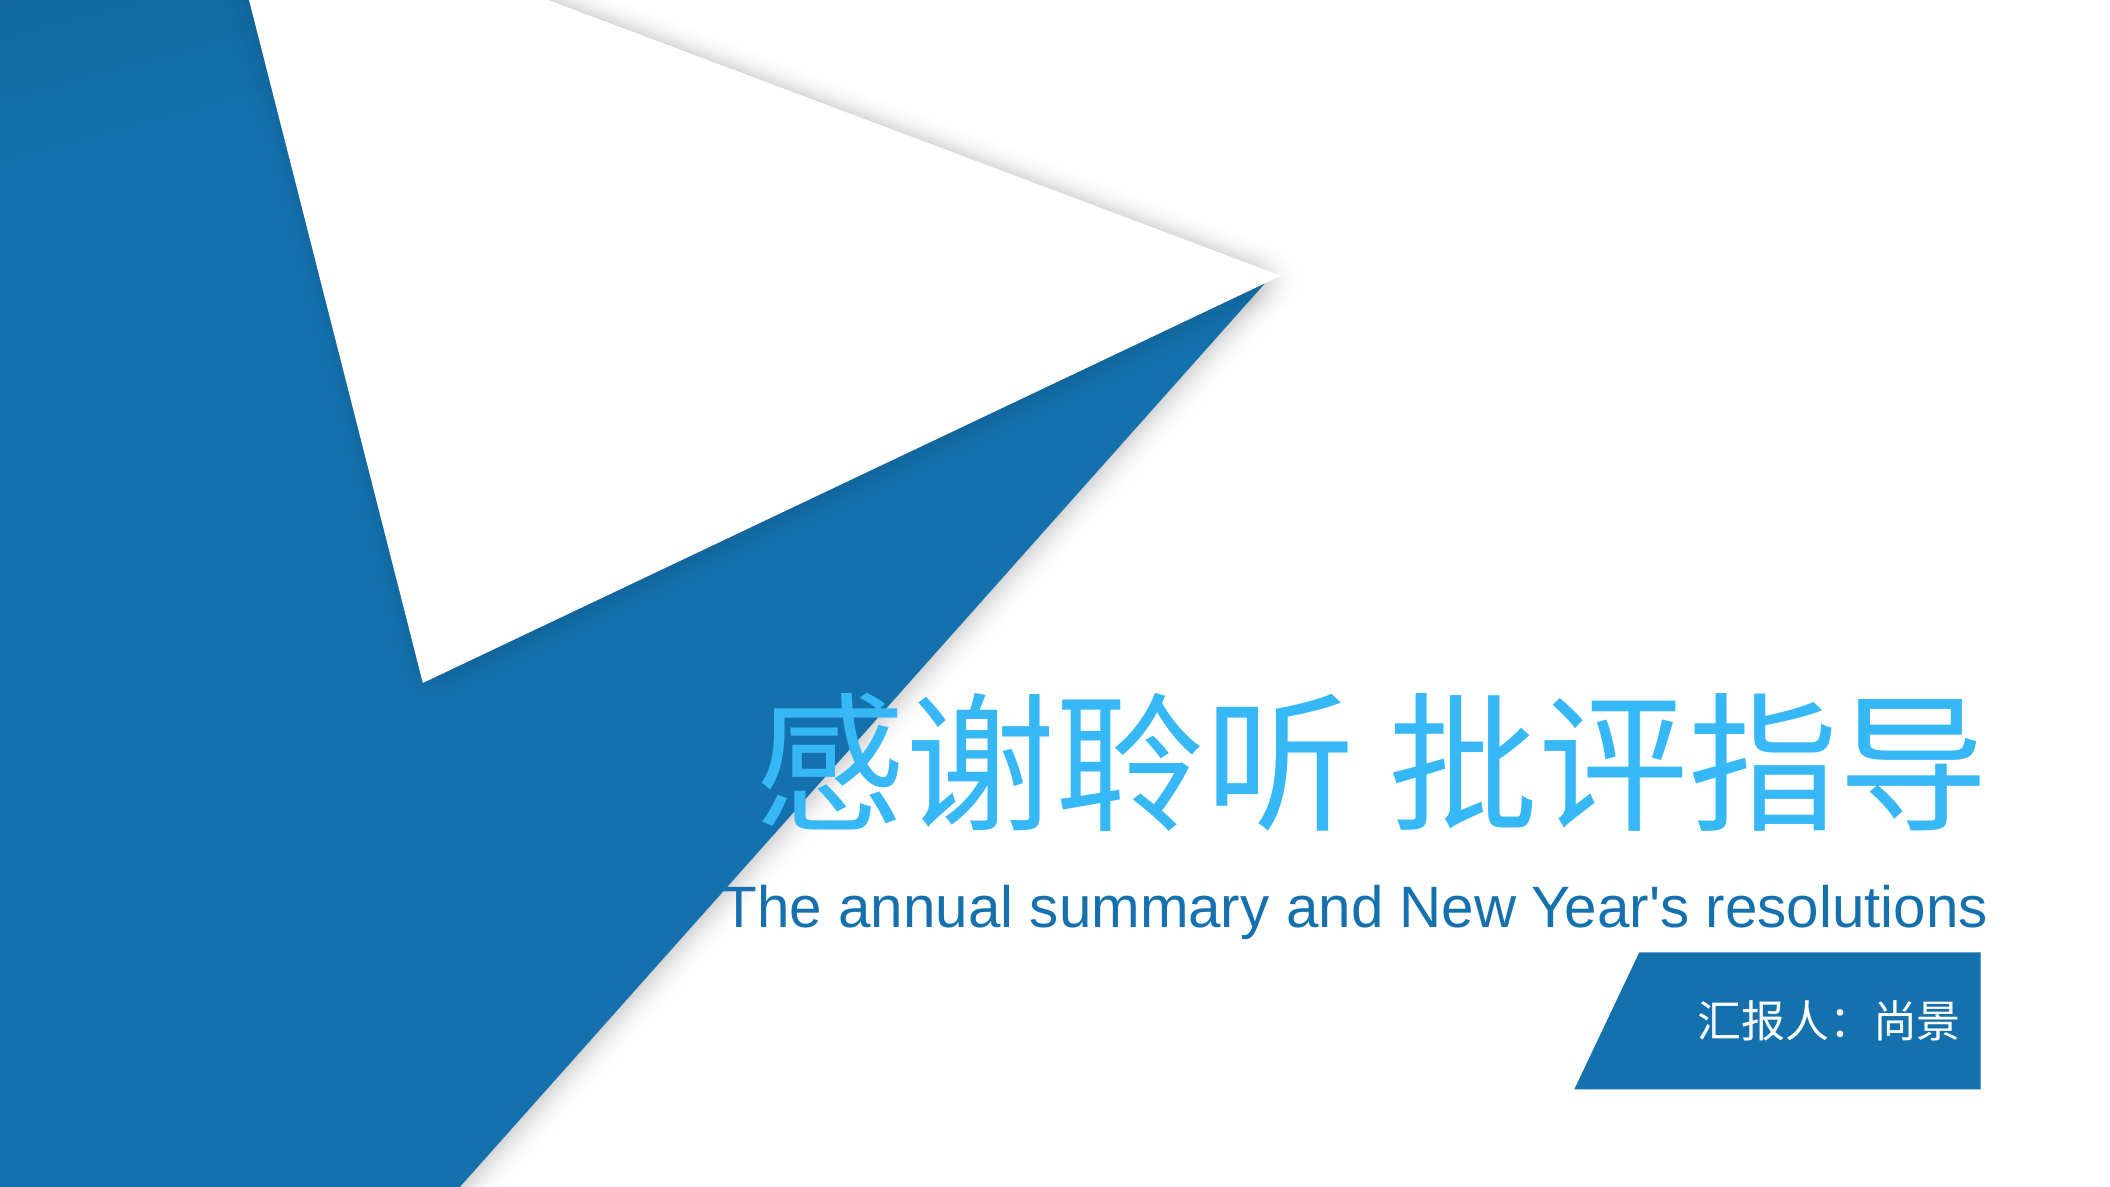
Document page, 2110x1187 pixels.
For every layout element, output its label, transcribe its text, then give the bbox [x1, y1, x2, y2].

text_box [1572, 951, 1982, 1091]
text_box 汇报人：尚景 [1575, 986, 1976, 1054]
text_box 感谢聆听 批评指导 [1265, 661, 2004, 857]
text_box The annual summary and New Year's resolutions [1265, 862, 2004, 947]
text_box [0, 0, 1265, 1187]
